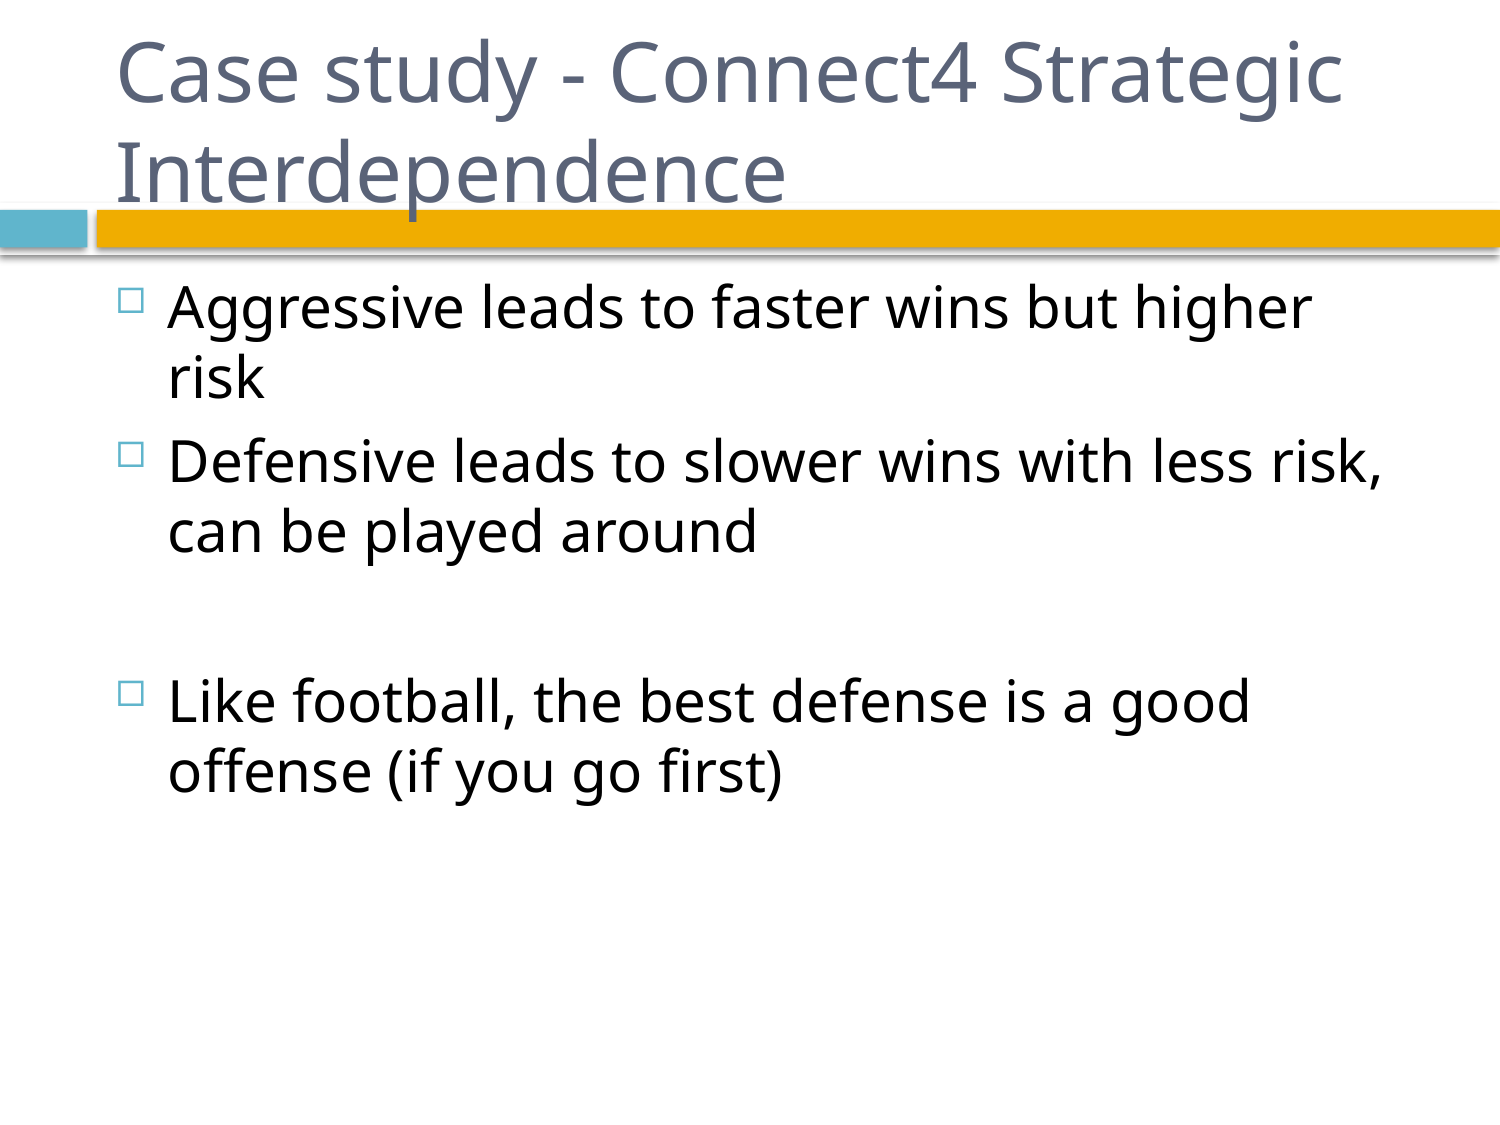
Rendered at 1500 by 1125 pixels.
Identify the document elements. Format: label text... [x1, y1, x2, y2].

list Aggressive leads to faster wins but higher risk Defensive leads to slower wins with less risk, can be played around Like football, the best defense is a good offense (if you go first) [100, 262, 1438, 1000]
title Case study - Connect4 Strategic Interdependence [100, 37, 1500, 200]
